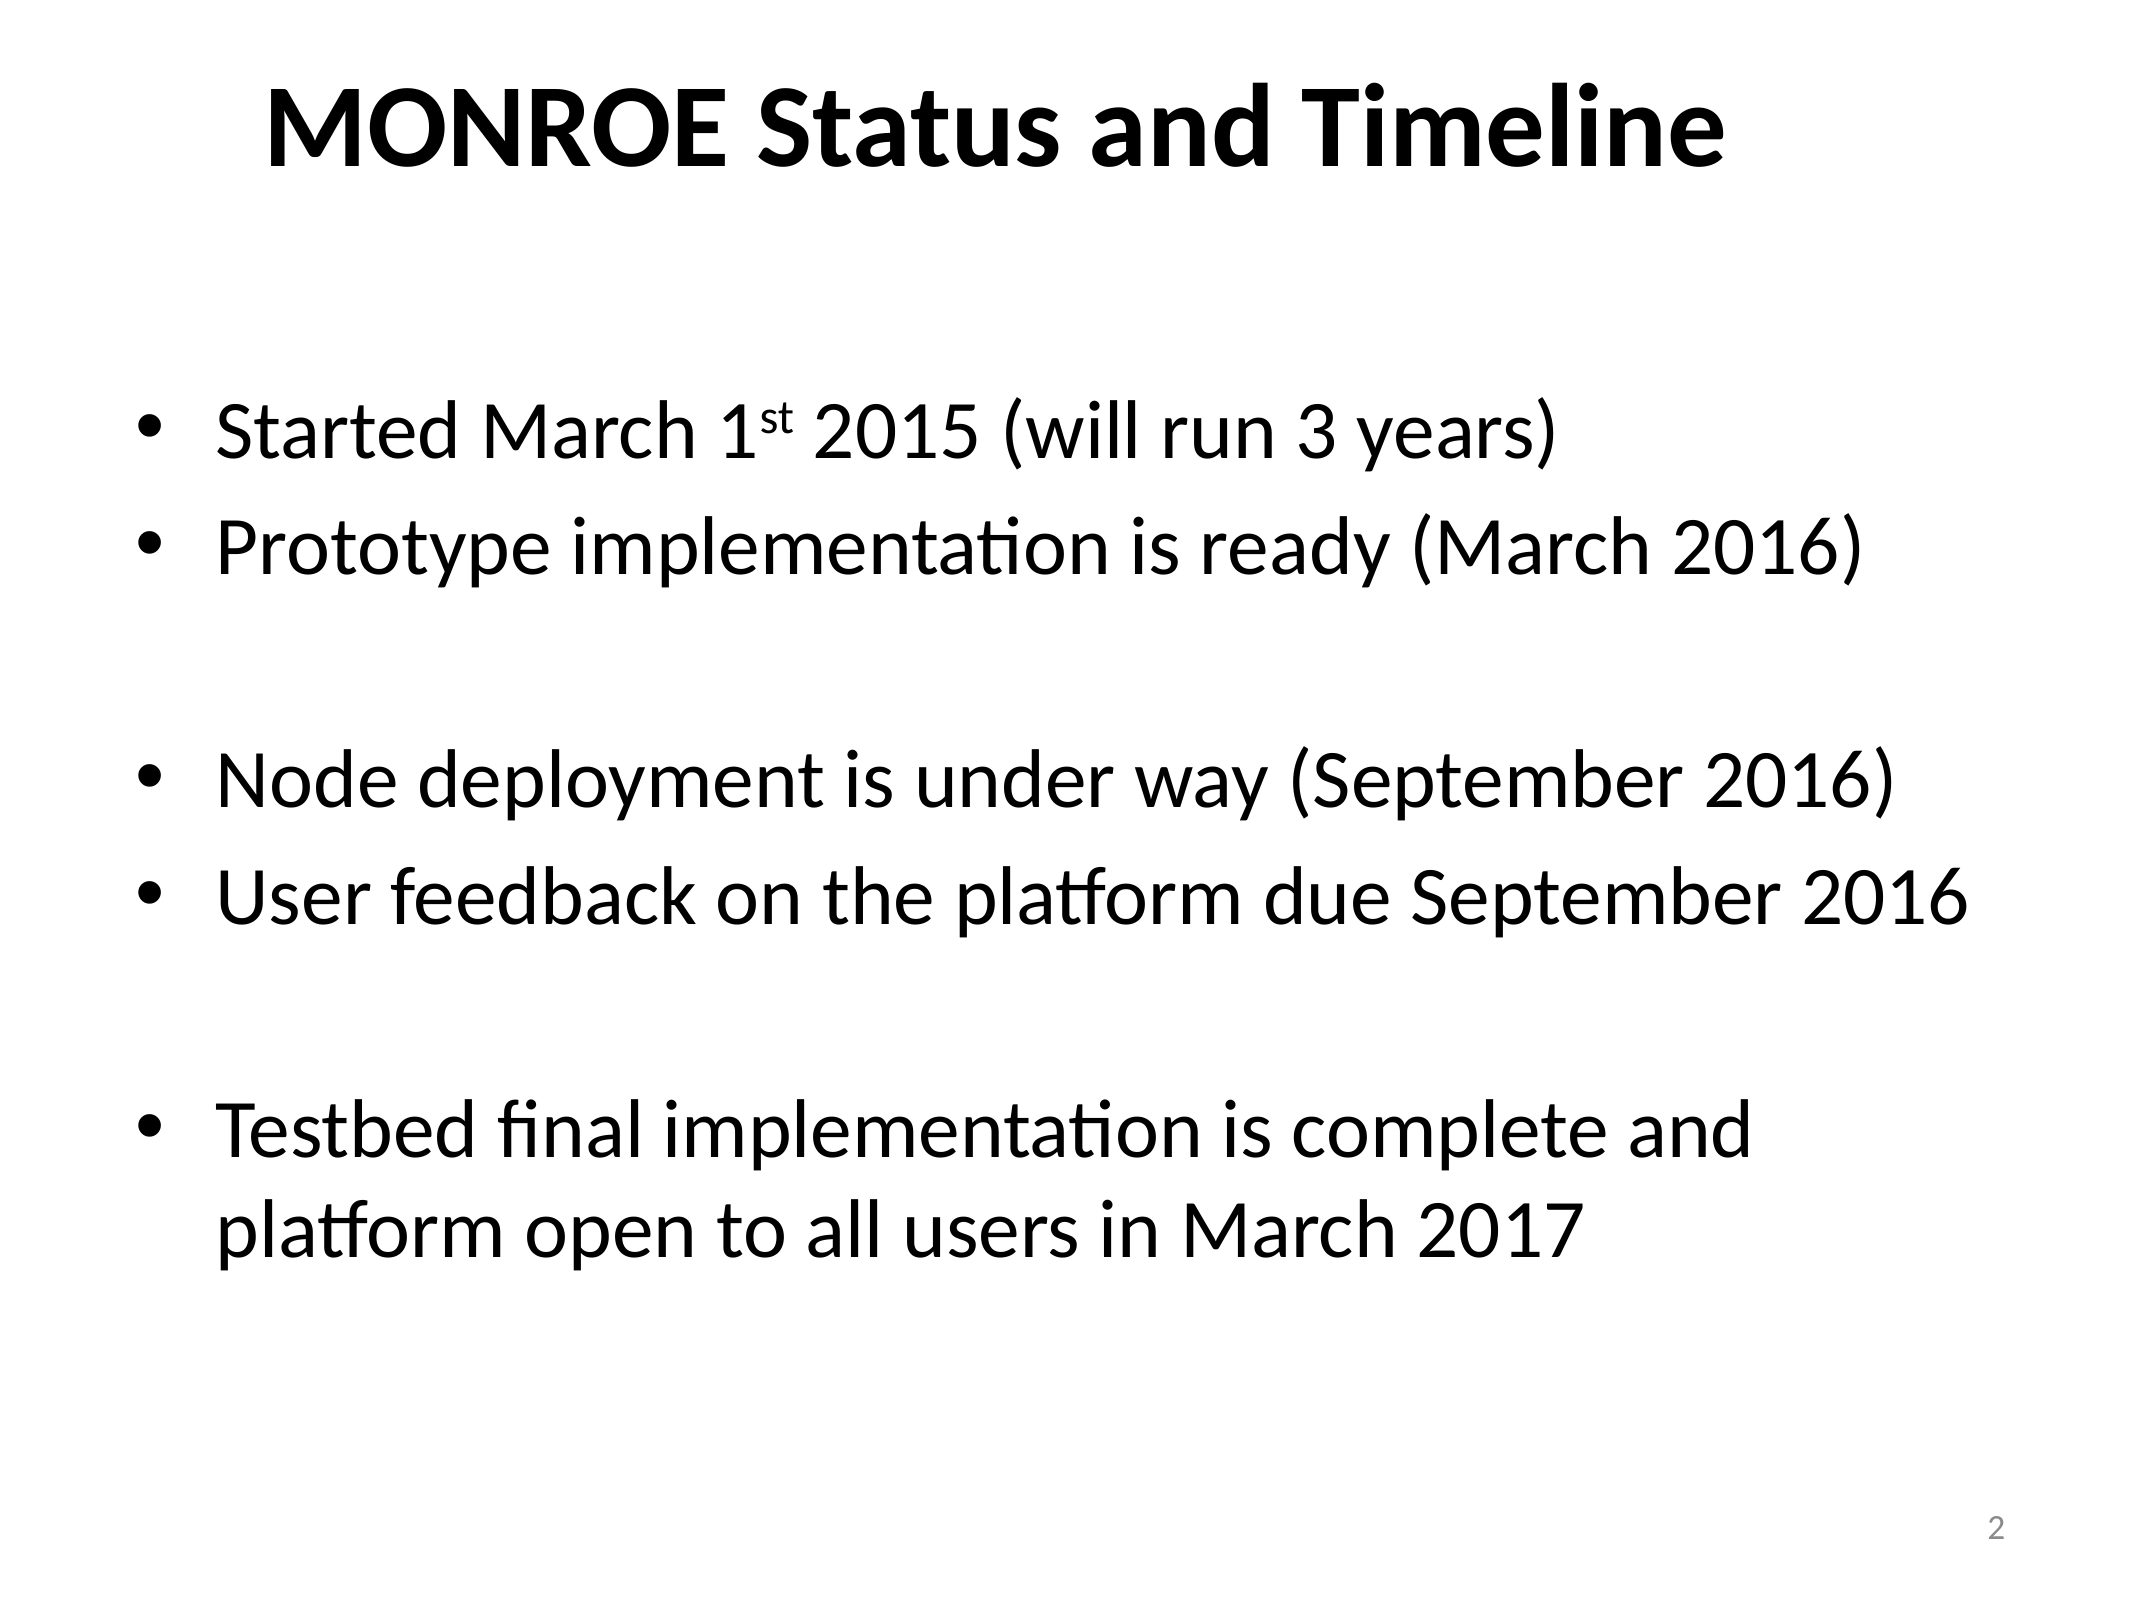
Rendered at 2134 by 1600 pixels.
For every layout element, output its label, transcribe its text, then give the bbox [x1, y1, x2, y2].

list Started March 1st 2015 (will run 3 years) Prototype implementation is ready (March 2016) Node deployment is under way (September 2016) User feedback on the platform due September 2016 Testbed final implementation is complete and platform open to all users in March 2017 [114, 247, 2007, 1577]
slide_number 2 [1528, 1482, 2027, 1569]
title MONROE Status and Timeline [0, 35, 1993, 203]
